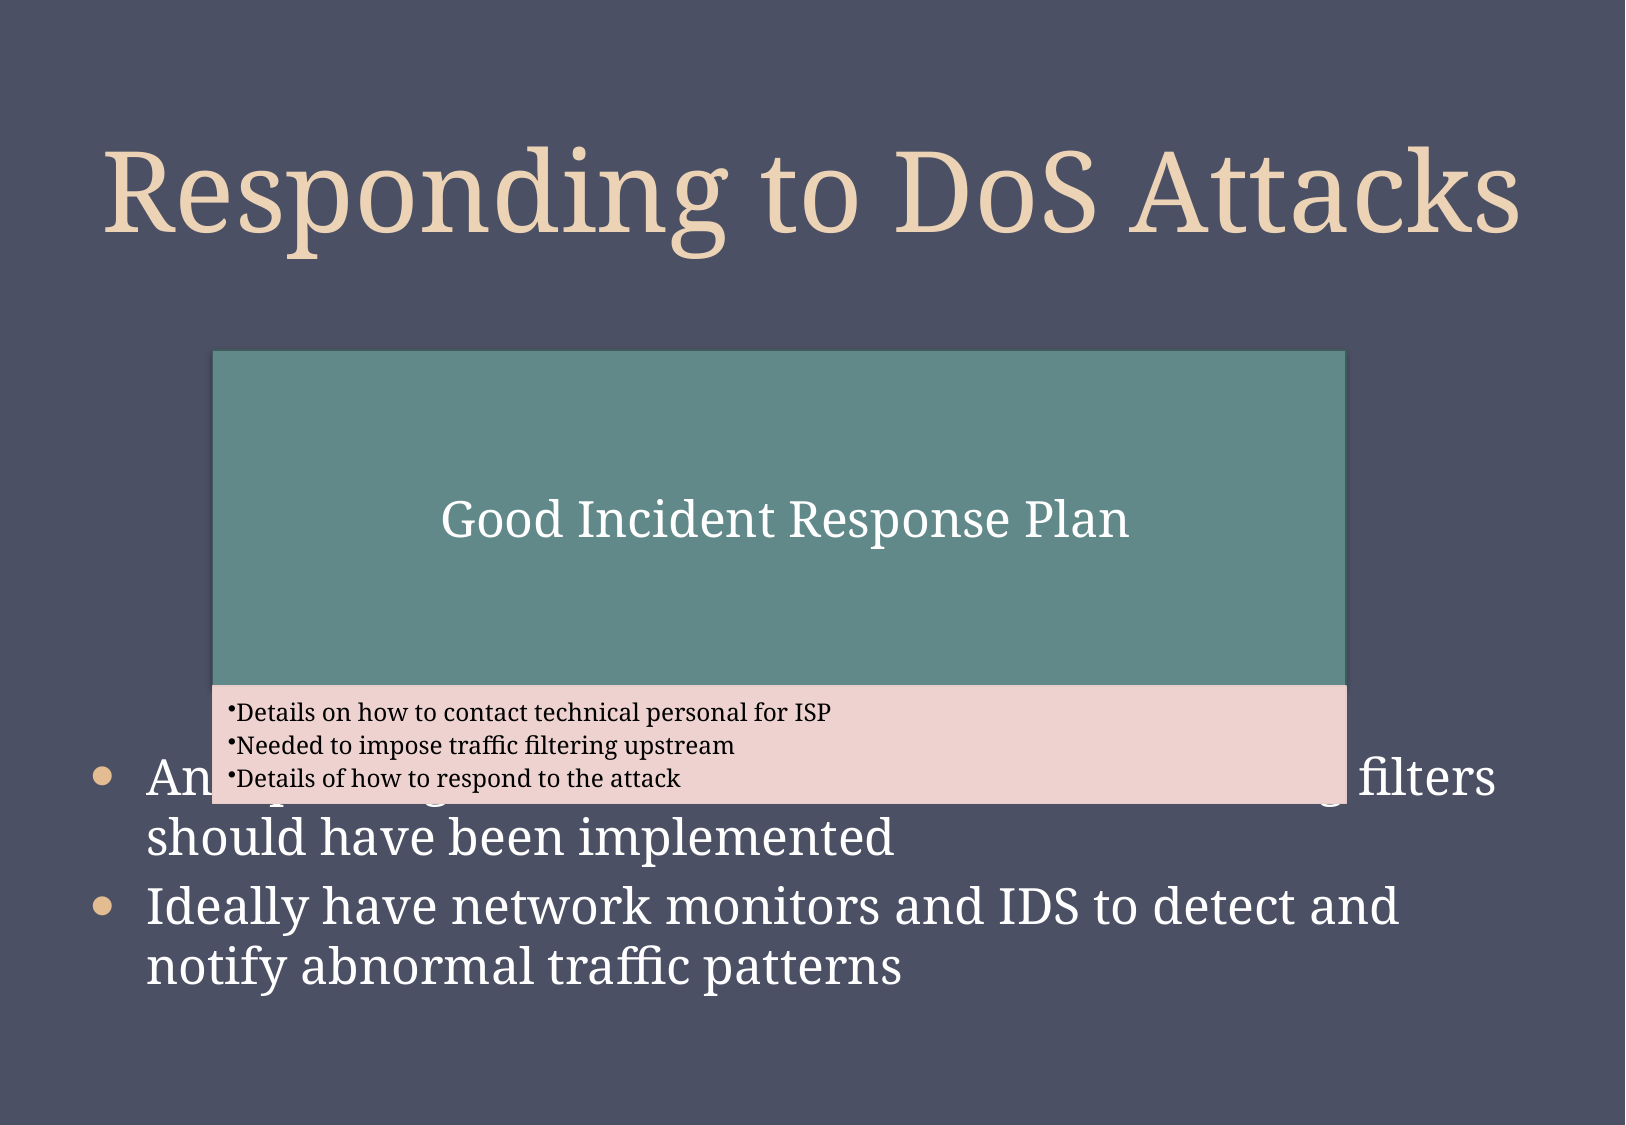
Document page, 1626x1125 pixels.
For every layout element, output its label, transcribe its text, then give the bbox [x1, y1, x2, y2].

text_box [212, 349, 1347, 687]
title Responding to DoS Attacks [81, 0, 1544, 263]
list Antispoofing, directed broadcast, and rate limiting filters should have been implemented Ideally have network monitors and IDS to detect and notify abnormal traffic patterns [75, 737, 1538, 1125]
